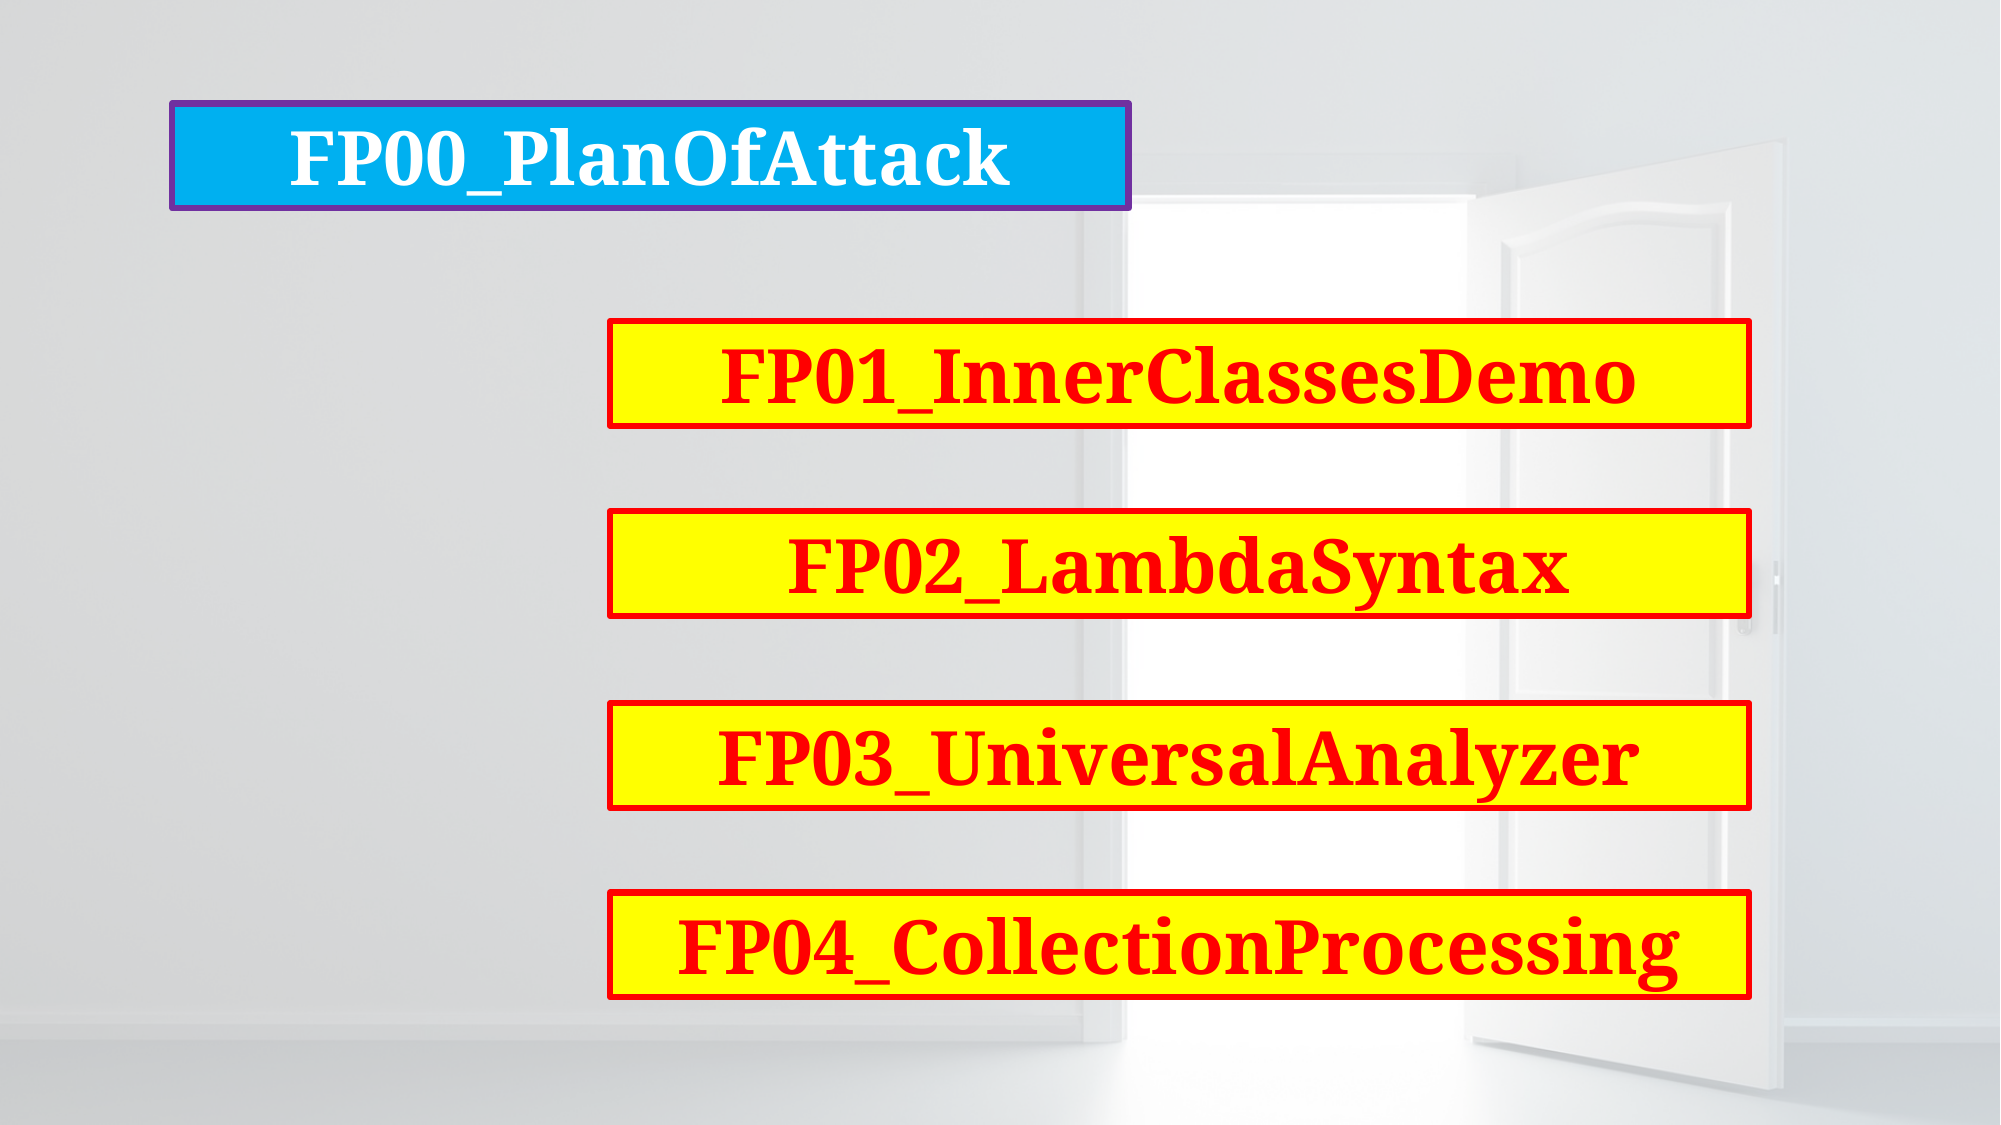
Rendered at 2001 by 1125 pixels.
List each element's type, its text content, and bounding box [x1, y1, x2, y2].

text_box FP04_CollectionProcessing [610, 892, 1750, 998]
text_box FP02_LambdaSyntax [610, 511, 1750, 616]
text_box FP00_PlanOfAttack [172, 103, 1129, 209]
text_box FP03_UniversalAnalyzer [610, 703, 1750, 809]
text_box FP01_InnerClassesDemo [610, 321, 1750, 426]
